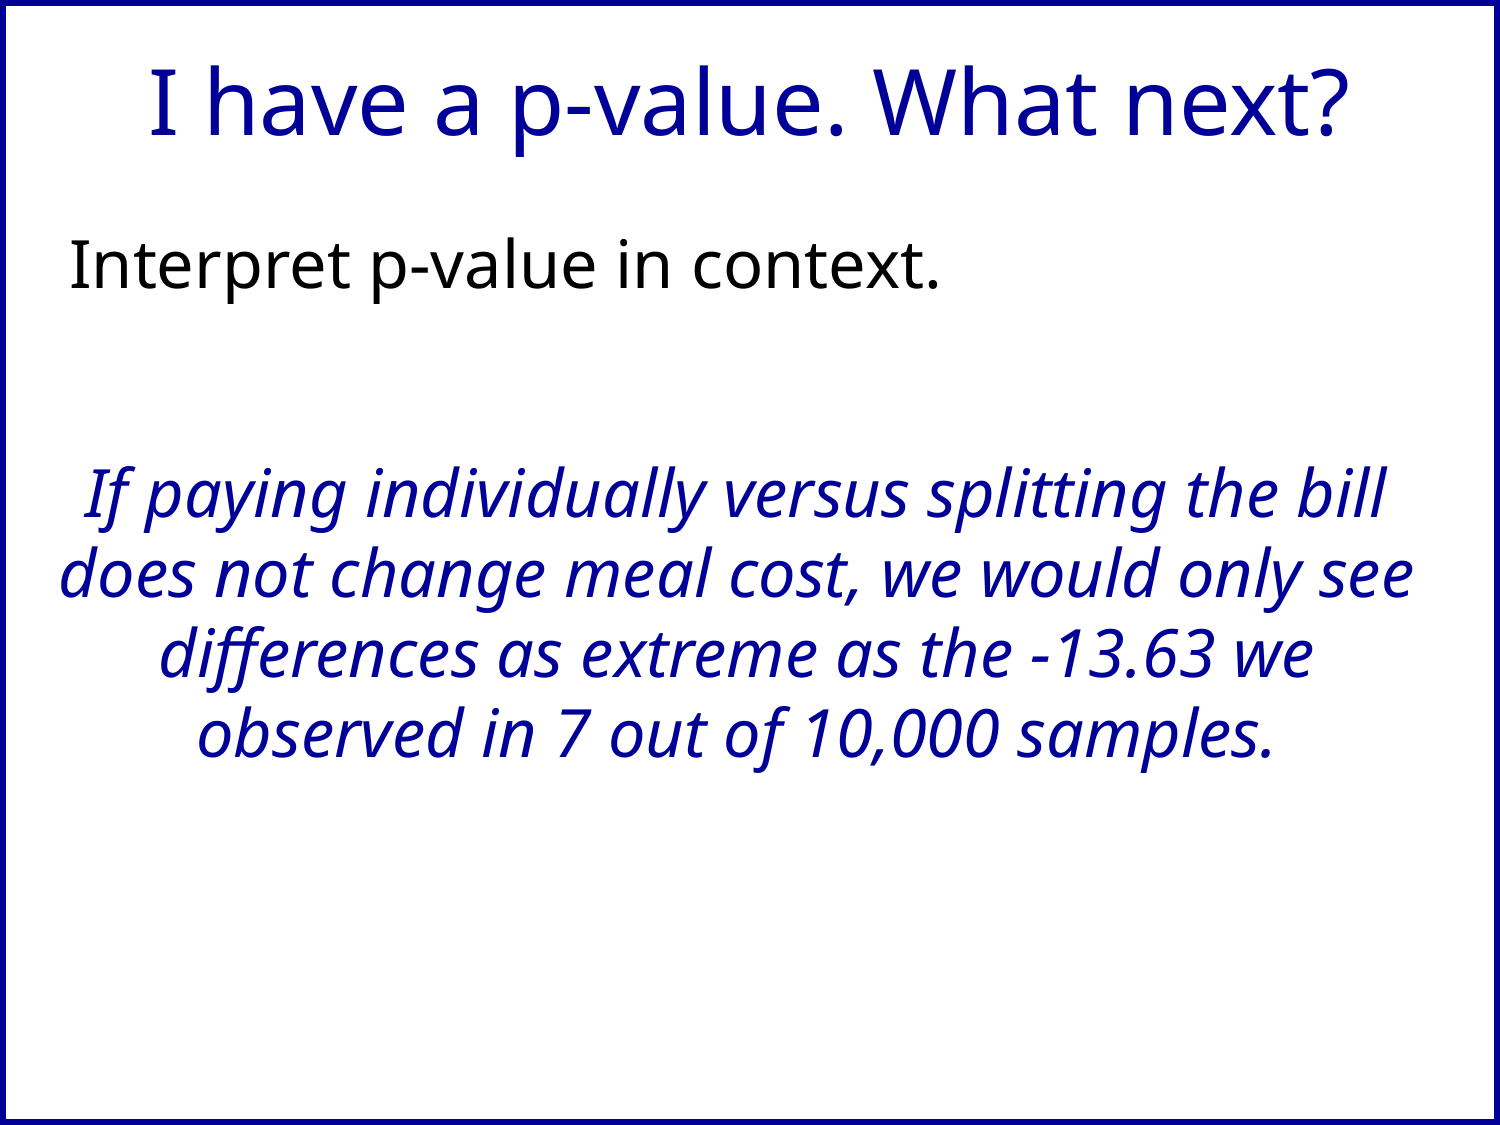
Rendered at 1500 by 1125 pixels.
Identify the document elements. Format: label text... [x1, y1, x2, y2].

text_box If paying individually versus splitting the bill does not change meal cost, we would only see differences as extreme as the -13.63 we observed in 7 out of 10,000 samples. [14, 331, 1461, 890]
title I have a p-value. What next? [75, 5, 1425, 193]
list Interpret p-value in context. [54, 214, 1461, 311]
